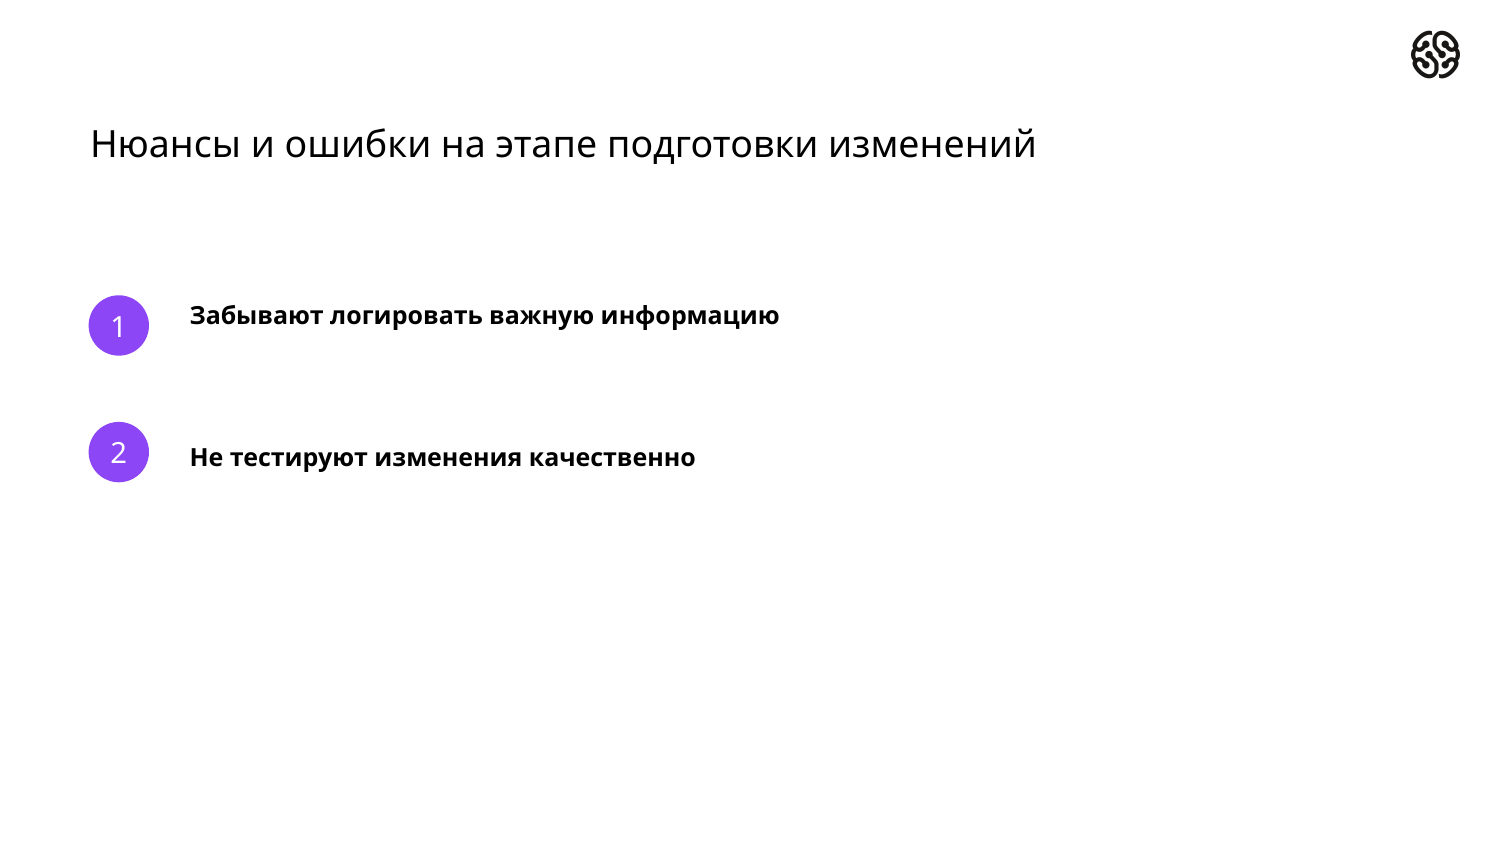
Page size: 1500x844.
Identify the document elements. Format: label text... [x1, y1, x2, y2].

text_box 1 [88, 295, 149, 356]
title Нюансы и ошибки на этапе подготовки изменений [90, 68, 1413, 210]
text_box 2 [88, 421, 149, 483]
text_box Не тестируют изменения качественно [189, 436, 927, 472]
picture [1411, 30, 1460, 79]
text_box Забывают логировать важную информацию [189, 295, 927, 330]
